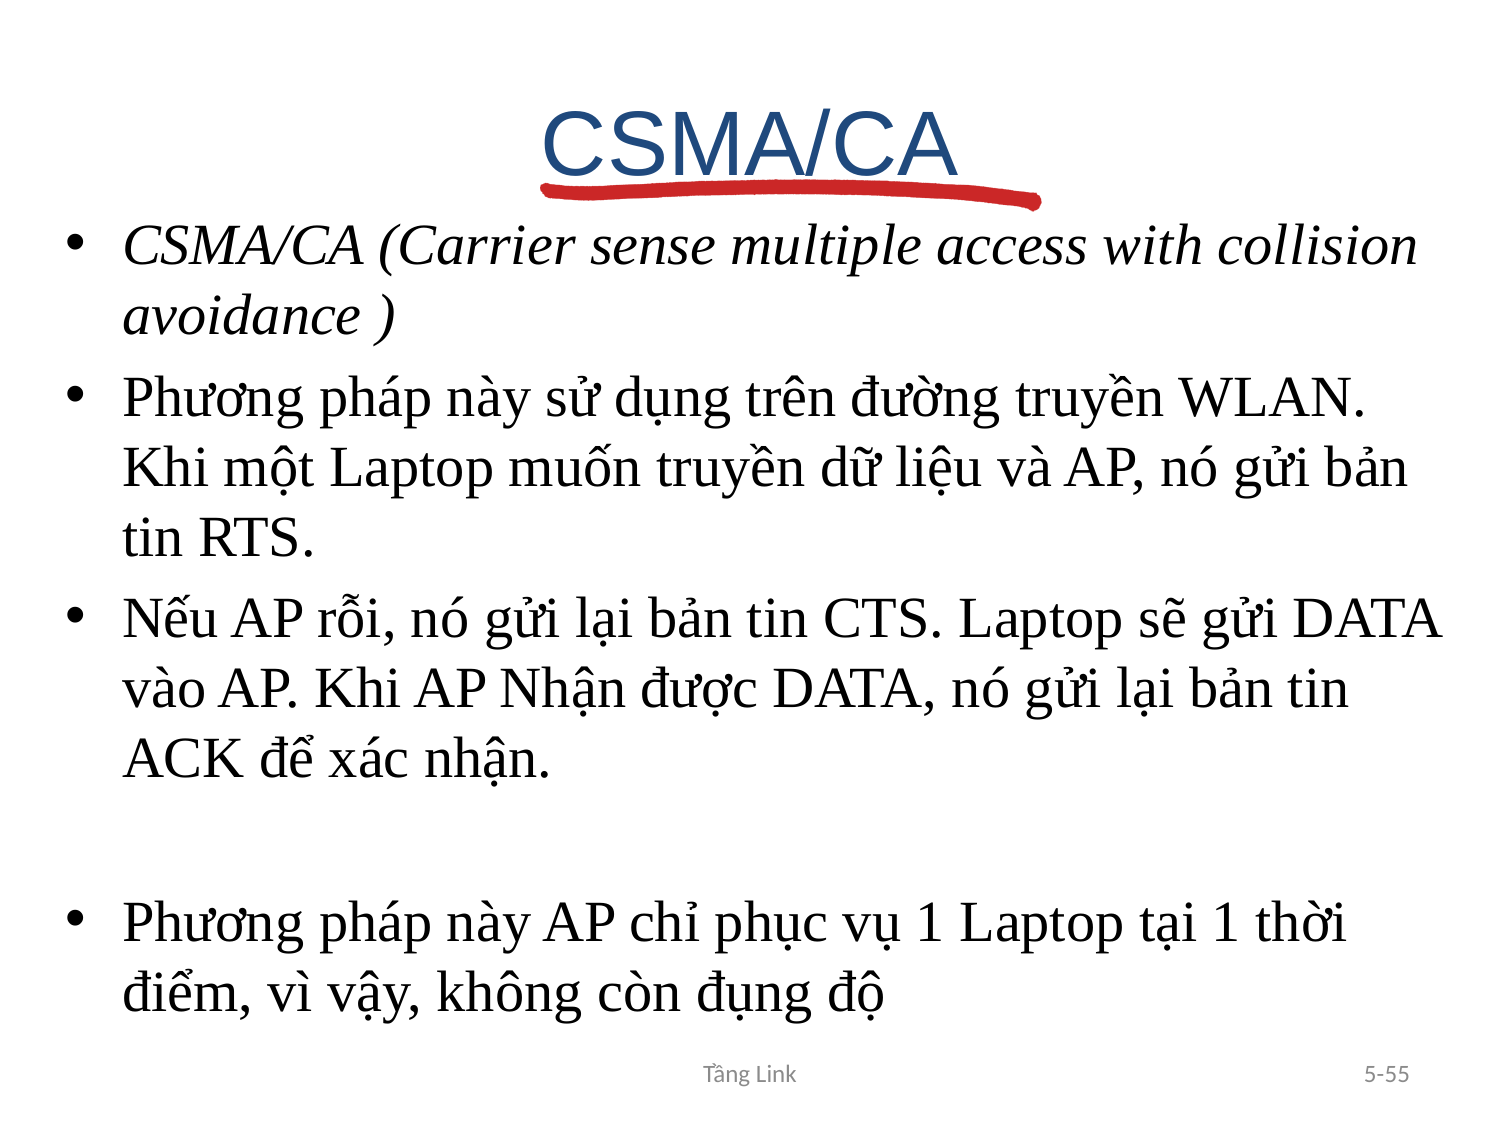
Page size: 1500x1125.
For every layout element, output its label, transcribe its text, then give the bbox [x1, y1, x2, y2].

picture [537, 171, 1047, 220]
slide_number 5- [1074, 1042, 1425, 1103]
list CSMA/CA (Carrier sense multiple access with collision avoidance ) Phương pháp này sử dụng trên đường truyền WLAN. Khi một Laptop muốn truyền dữ liệu và AP, nó gửi bản tin RTS. Nếu AP rỗi, nó gửi lại bản tin CTS. Laptop sẽ gửi DATA vào AP. Khi AP Nhận được DATA, nó gửi lại bản tin ACK để xác nhận. Phương pháp này AP chỉ phục vụ 1 Laptop tại 1 thời điểm, vì vậy, không còn đụng độ [50, 198, 1474, 1042]
footer Tầng Link [512, 1042, 988, 1103]
title CSMA/CA [75, 45, 1425, 198]
